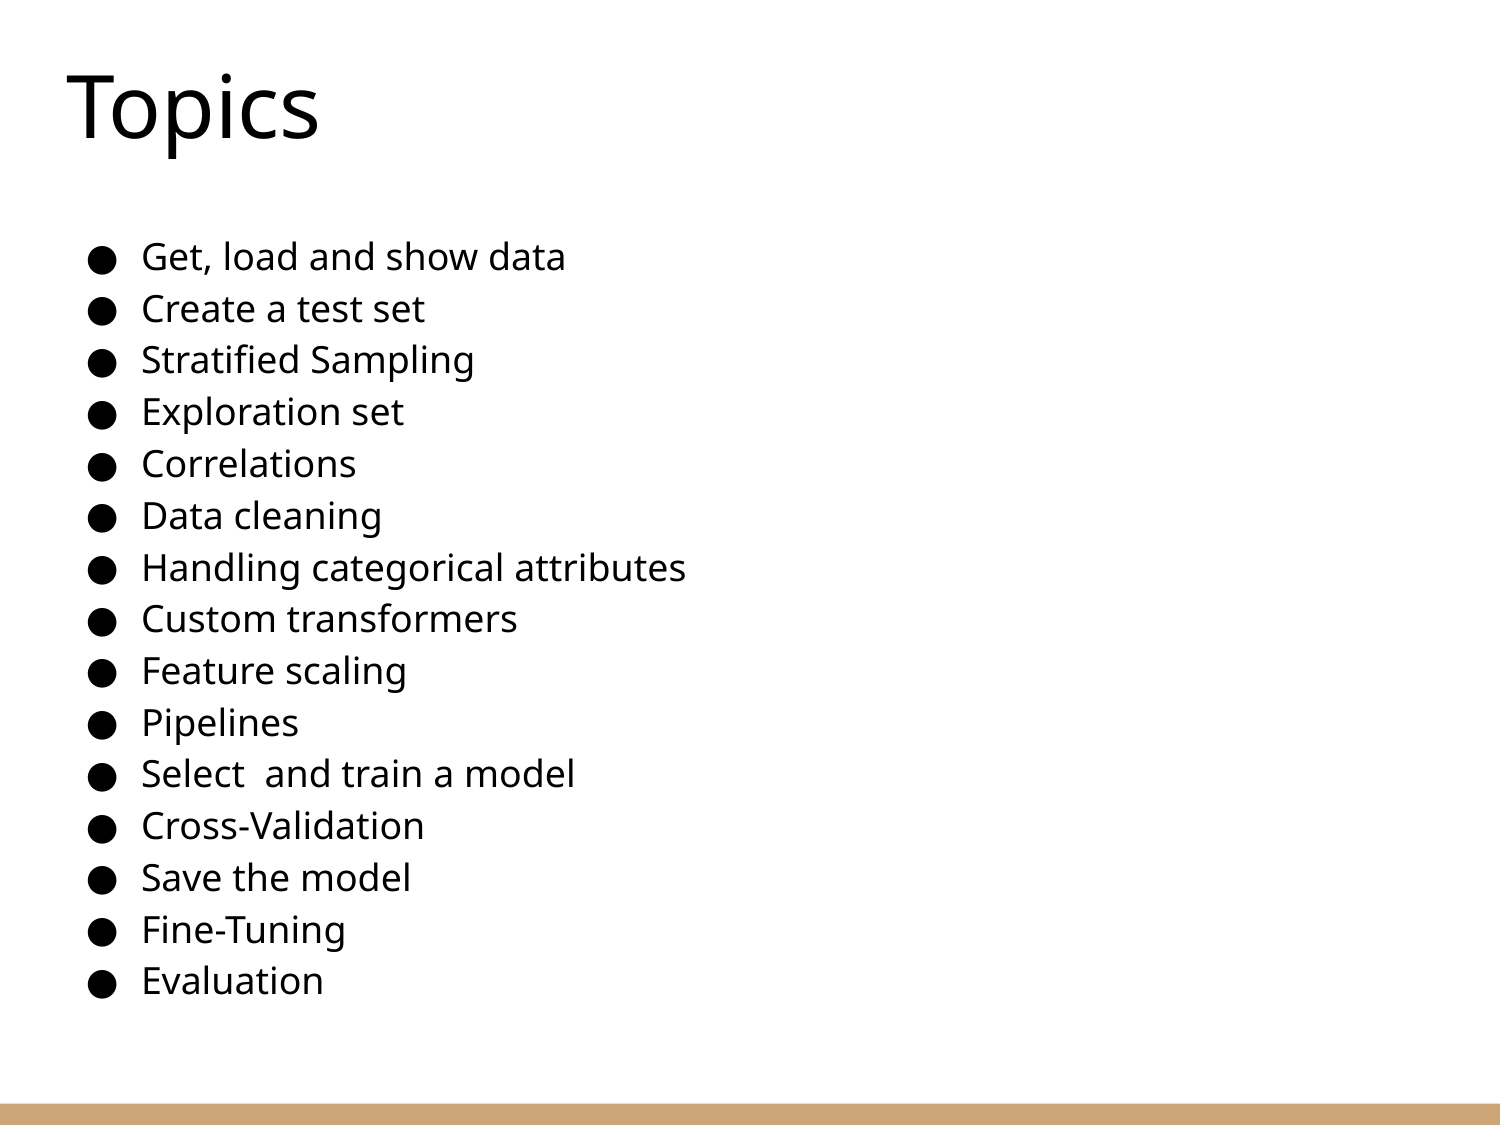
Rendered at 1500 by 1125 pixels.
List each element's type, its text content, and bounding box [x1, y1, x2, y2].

title Topics [51, 69, 1449, 172]
list Get, load and show data Create a test set Stratified Sampling Exploration set Correlations Data cleaning Handling categorical attributes Custom transformers Feature scaling Pipelines Select and train a model Cross-Validation Save the model Fine-Tuning Evaluation [51, 211, 1449, 1023]
